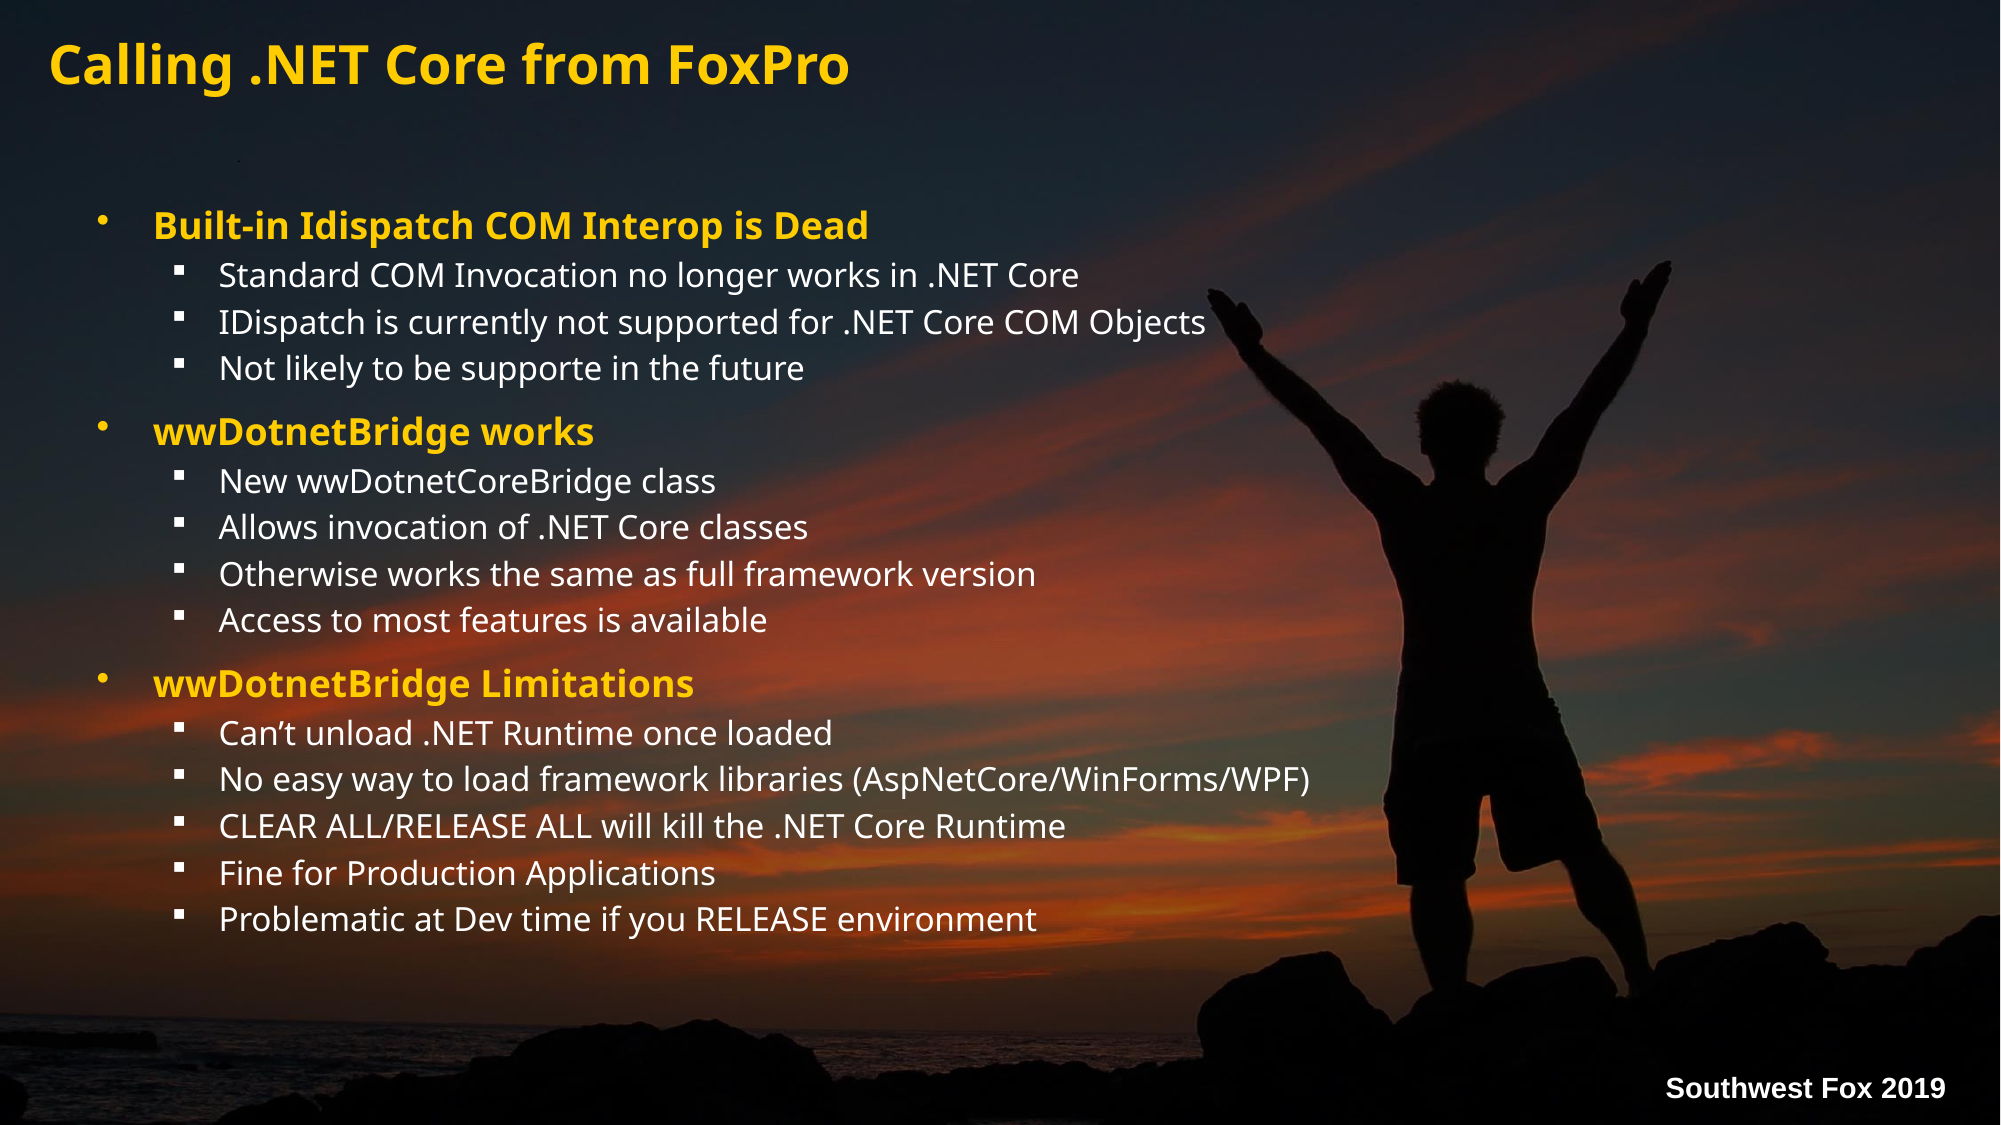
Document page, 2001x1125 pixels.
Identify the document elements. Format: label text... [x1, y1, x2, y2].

title Calling .NET Core from FoxPro [33, 24, 1734, 100]
list Built-in Idispatch COM Interop is Dead Standard COM Invocation no longer works in .NET Core IDispatch is currently not supported for .NET Core COM Objects Not likely to be supporte in the future wwDotnetBridge works New wwDotnetCoreBridge class Allows invocation of .NET Core classes Otherwise works the same as full framework version Access to most features is available wwDotnetBridge Limitations Can’t unload .NET Runtime once loaded No easy way to load framework libraries (AspNetCore/WinForms/WPF) CLEAR ALL/RELEASE ALL will kill the .NET Core Runtime Fine for Production Applications Problematic at Dev time if you RELEASE environment [66, 187, 1950, 1025]
picture [0, 0, 2001, 1125]
